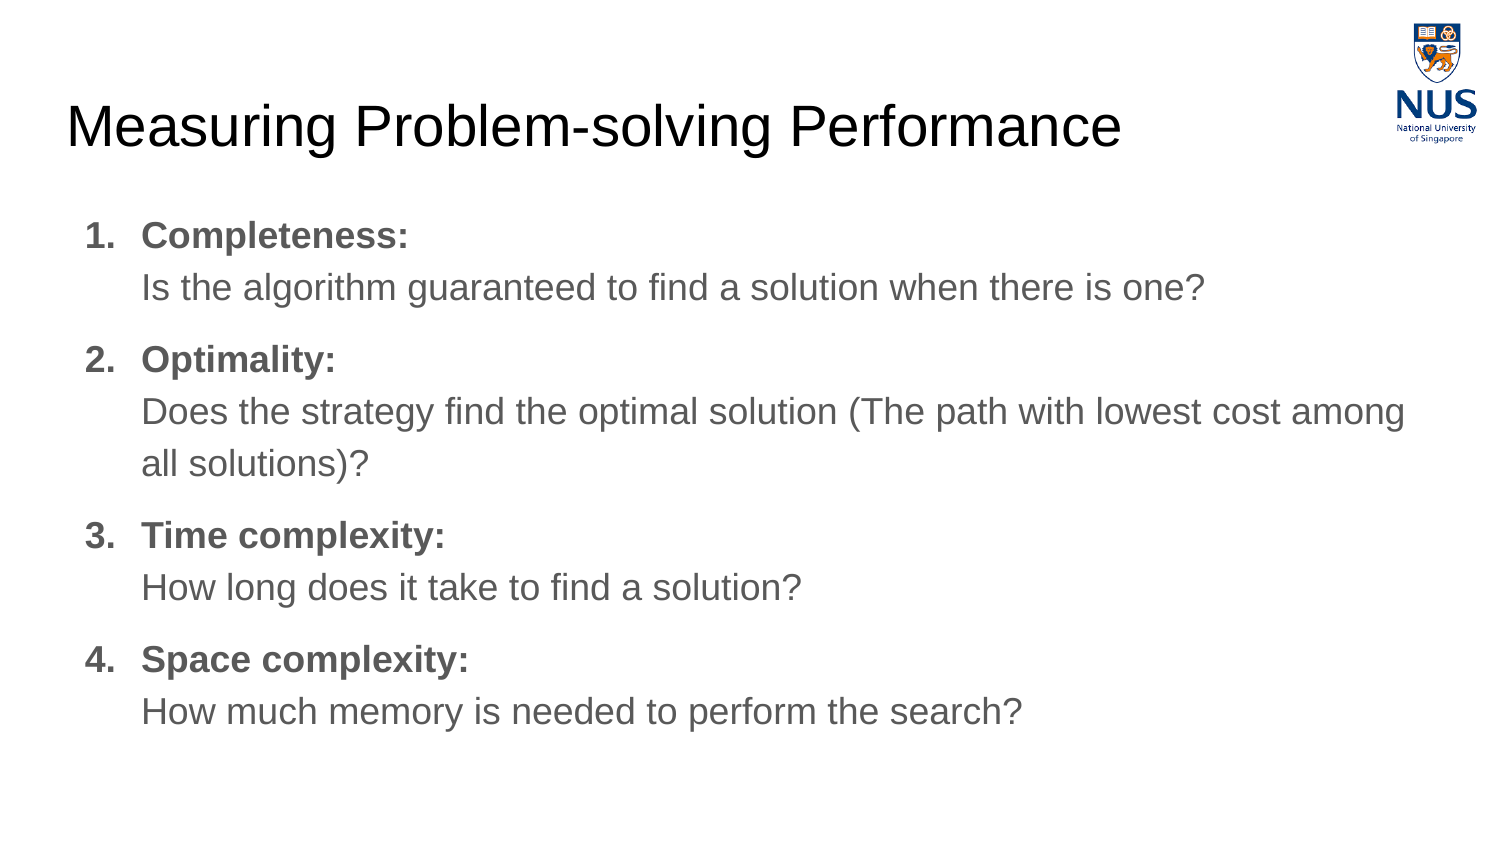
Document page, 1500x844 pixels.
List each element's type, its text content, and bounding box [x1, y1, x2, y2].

title Measuring Problem-solving Performance [51, 72, 1449, 167]
picture [1373, 0, 1500, 167]
list Completeness: Is the algorithm guaranteed to find a solution when there is one? Optimality: Does the strategy find the optimal solution (The path with lowest cost among all solutions)? Time complexity: How long does it take to find a solution? Space complexity: How much memory is needed to perform the search? [51, 189, 1449, 750]
